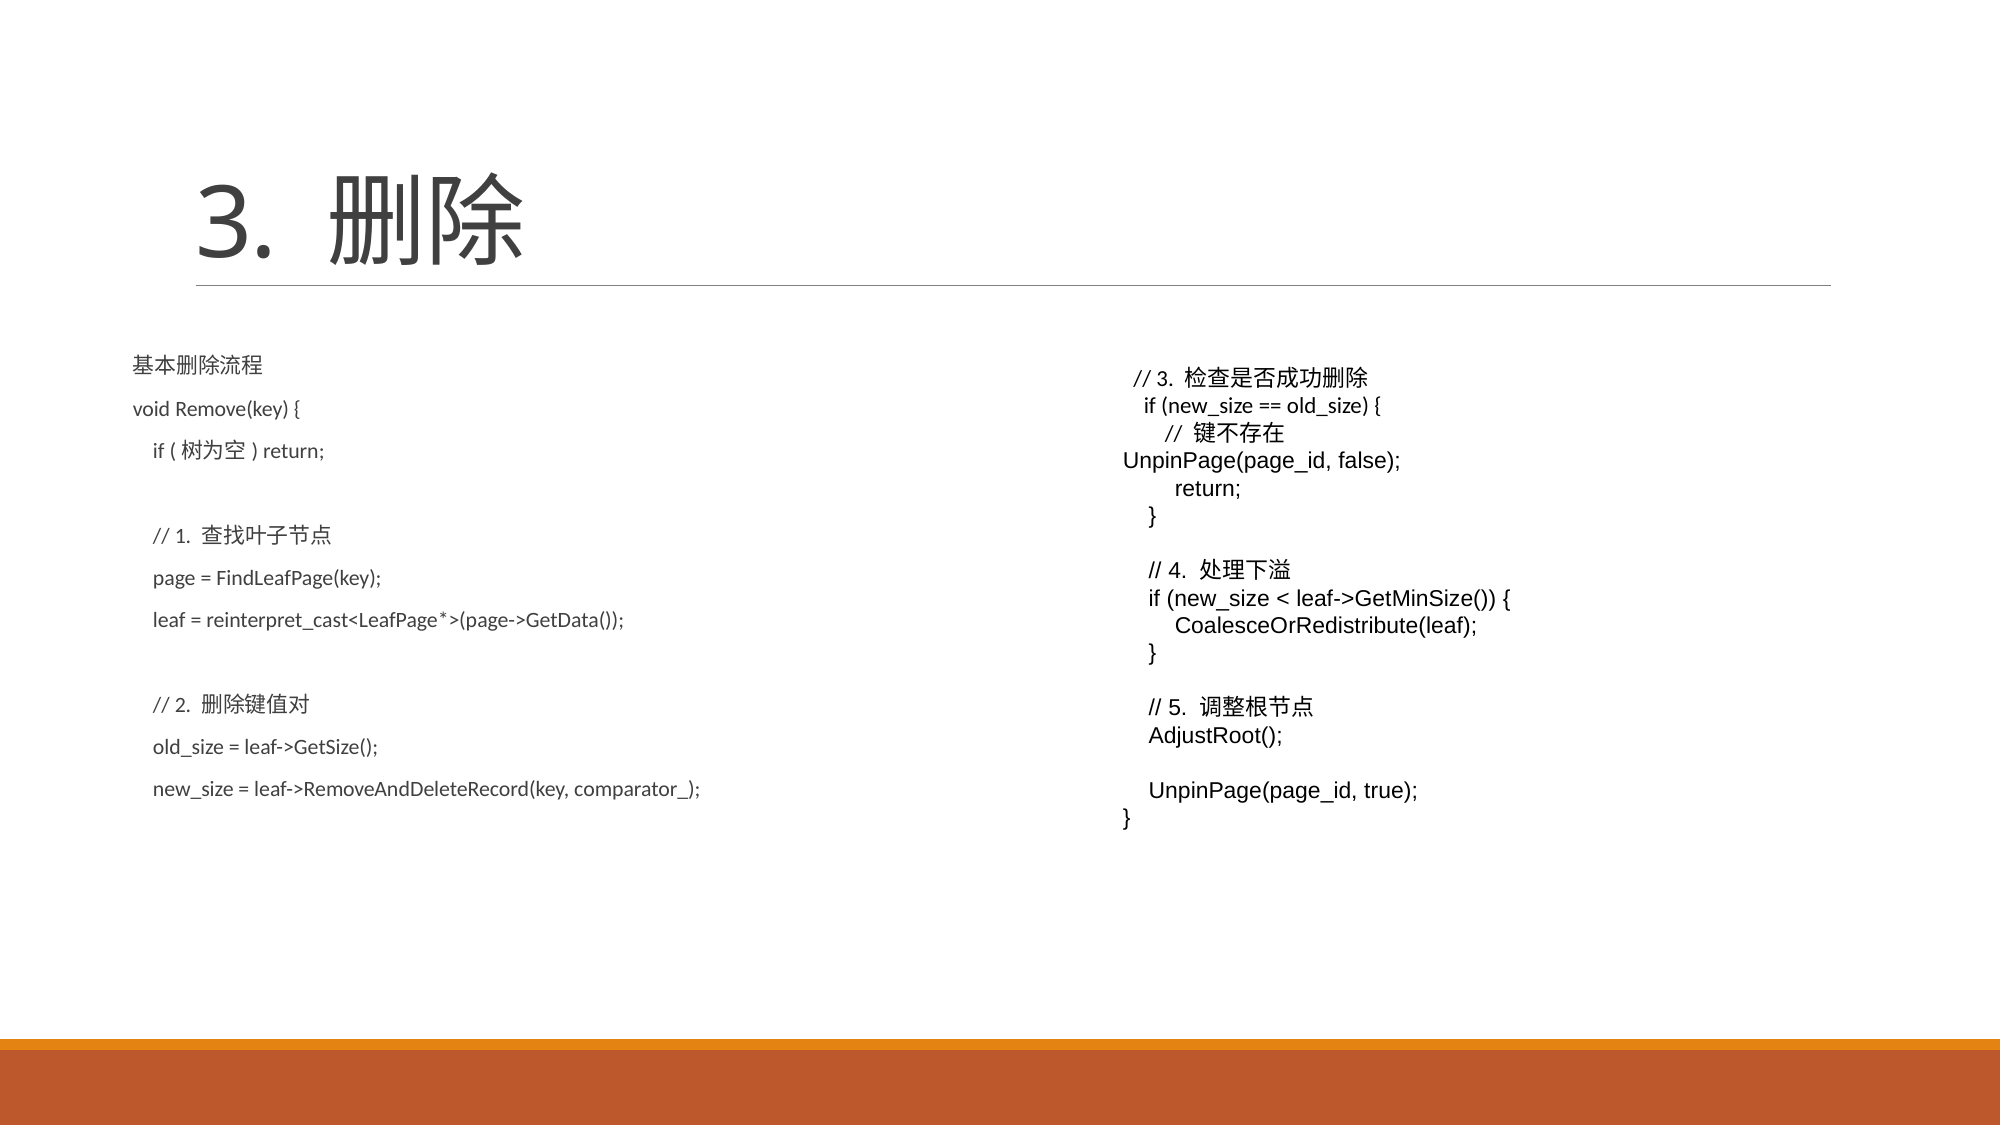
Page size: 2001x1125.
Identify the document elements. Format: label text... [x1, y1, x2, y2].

title 3. 删除 [180, 47, 1830, 285]
list 基本删除流程 void Remove(key) { if (树为空) return; // 1. 查找叶子节点 page = FindLeafPage(key); leaf = reinterpret_cast<LeafPage*>(page->GetData()); // 2. 删除键值对 old_size = leaf->GetSize(); new_size = leaf->RemoveAndDeleteRecord(key, comparator_); [132, 355, 1905, 1125]
text_box // 3. 检查是否成功删除 if (new_size == old_size) { // 键不存在 UnpinPage(page_id, false); return; } // 4. 处理下溢 if (new_size < leaf->GetMinSize()) { CoalesceOrRedistribute(leaf); } // 5. 调整根节点 AdjustRoot(); UnpinPage(page_id, true); } [1108, 355, 1775, 838]
